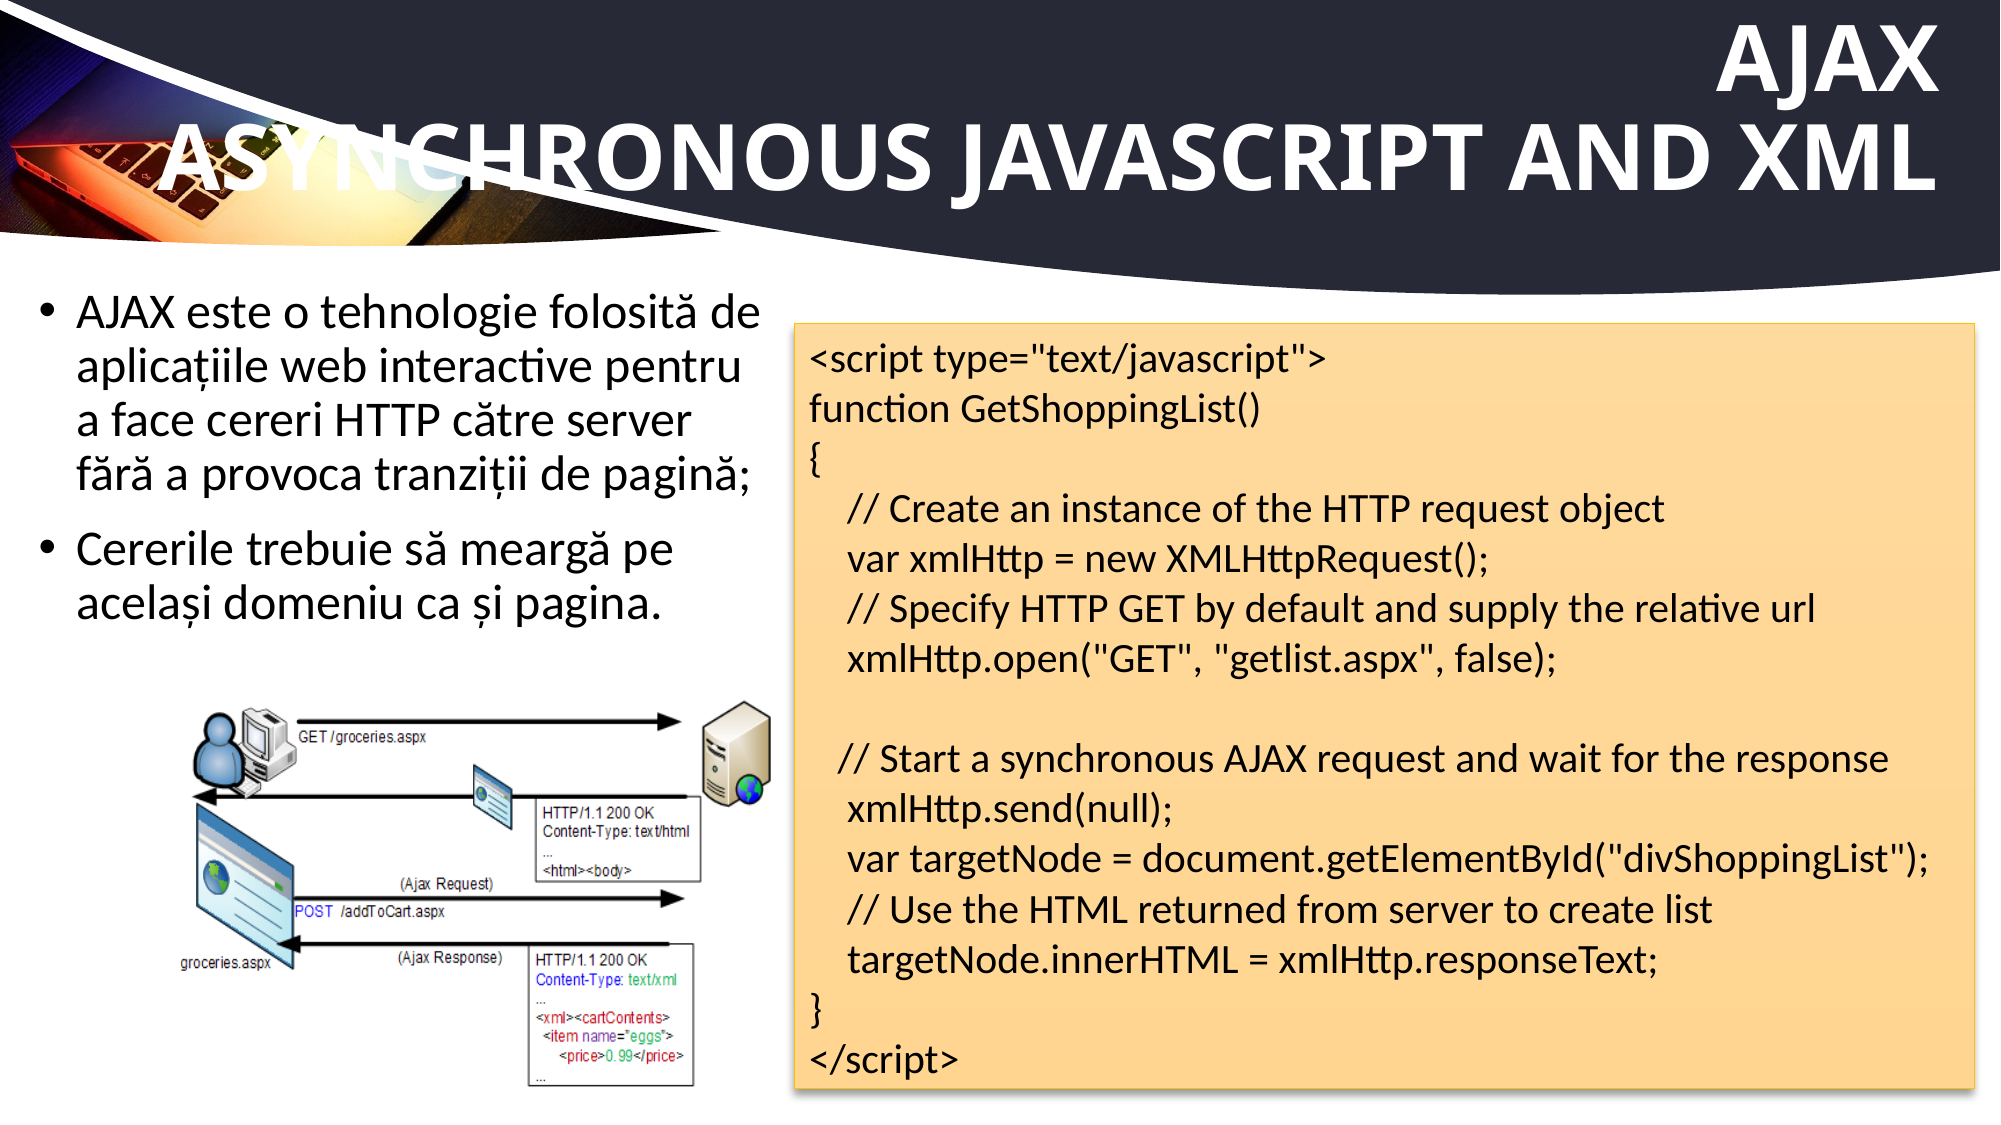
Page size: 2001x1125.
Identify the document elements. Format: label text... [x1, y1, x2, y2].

list AJAX este o tehnologie folosită de aplicațiile web interactive pentru a face cereri HTTP către server fără a provoca tranziții de pagină; Cererile trebuie să meargă pe același domeniu ca și pagina. [23, 277, 783, 675]
picture [180, 690, 771, 1097]
title AJAX Asynchronous JavaScript And XML [137, 2, 2000, 220]
text_box <script type="text/javascript"> function GetShoppingList() { // Create an instance of the HTTP request object var xmlHttp = new XMLHttpRequest(); // Specify HTTP GET by default and supply the relative url xmlHttp.open("GET", "getlist.aspx", false); // Start a synchronous AJAX request and wait for the response xmlHttp.send(null); var targetNode = document.getElementById("divShoppingList"); // Use the HTML returned from server to create list targetNode.innerHTML = xmlHttp.responseText; } </script> [794, 323, 1975, 1089]
picture [0, 9, 722, 247]
